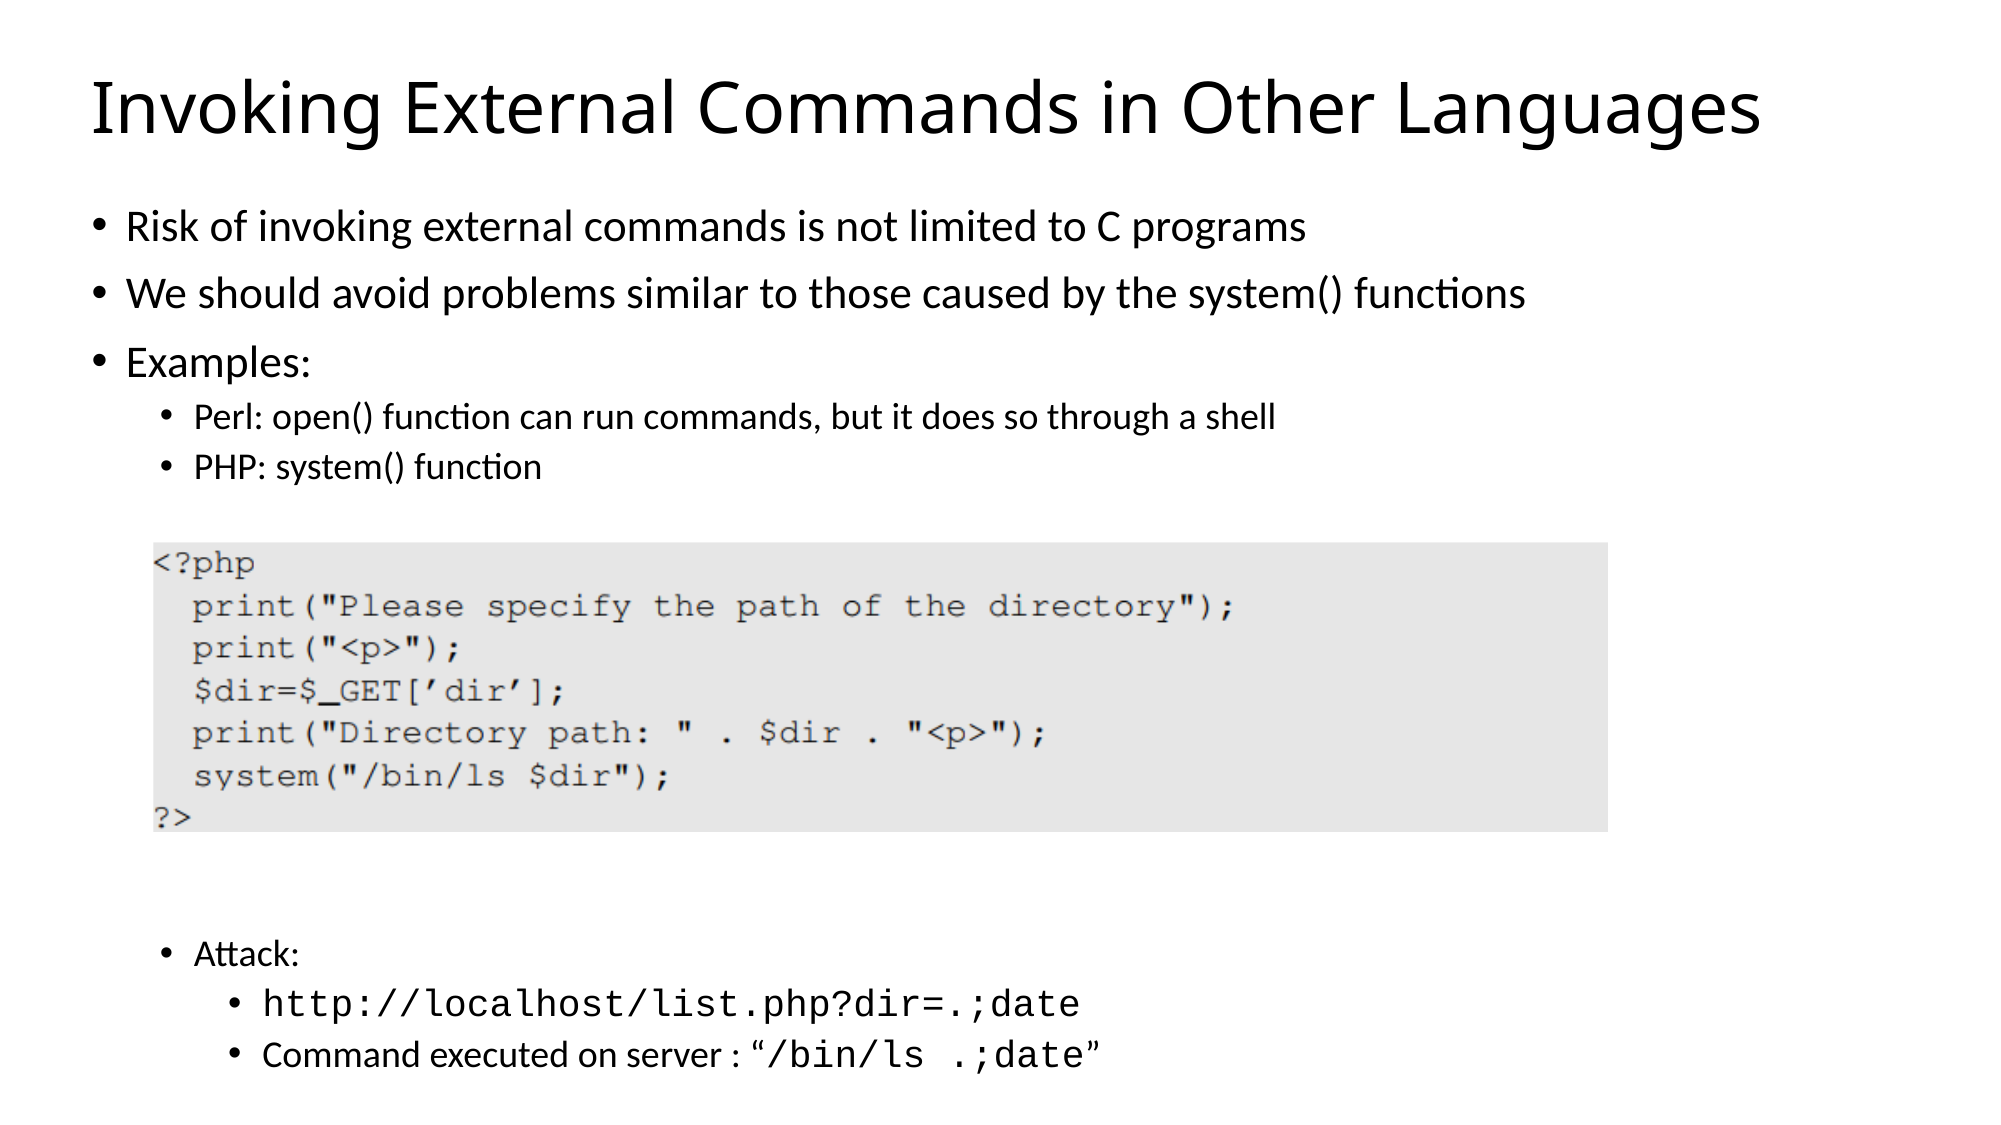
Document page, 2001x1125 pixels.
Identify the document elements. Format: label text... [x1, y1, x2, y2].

list Risk of invoking external commands is not limited to C programs We should avoid problems similar to those caused by the system() functions Examples: Perl: open() function can run commands, but it does so through a shell PHP: system() function Attack: http://localhost/list.php?dir=.;date Command executed on server : “/bin/ls .;date” [76, 194, 1863, 1093]
title Invoking External Commands in Other Languages [76, 26, 1802, 194]
picture [153, 535, 1608, 832]
